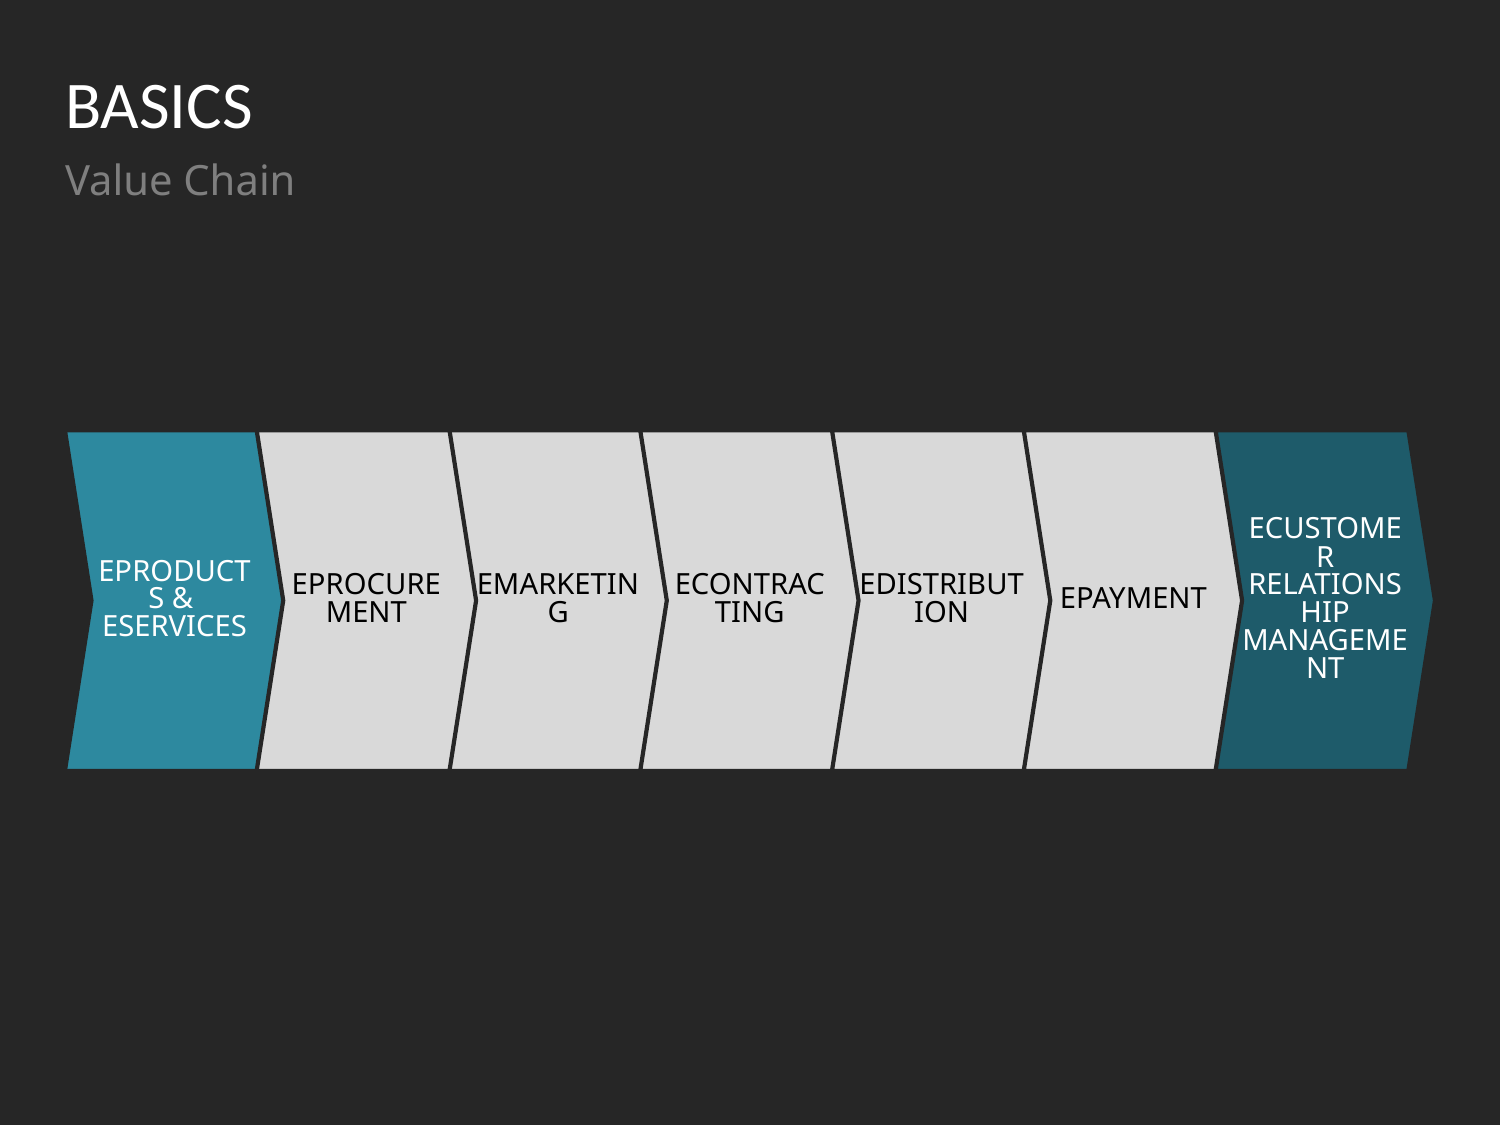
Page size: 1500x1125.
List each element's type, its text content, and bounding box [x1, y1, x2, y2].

list Value Chain [64, 159, 1435, 248]
title BASICS [64, 70, 1435, 159]
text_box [64, 429, 1436, 772]
